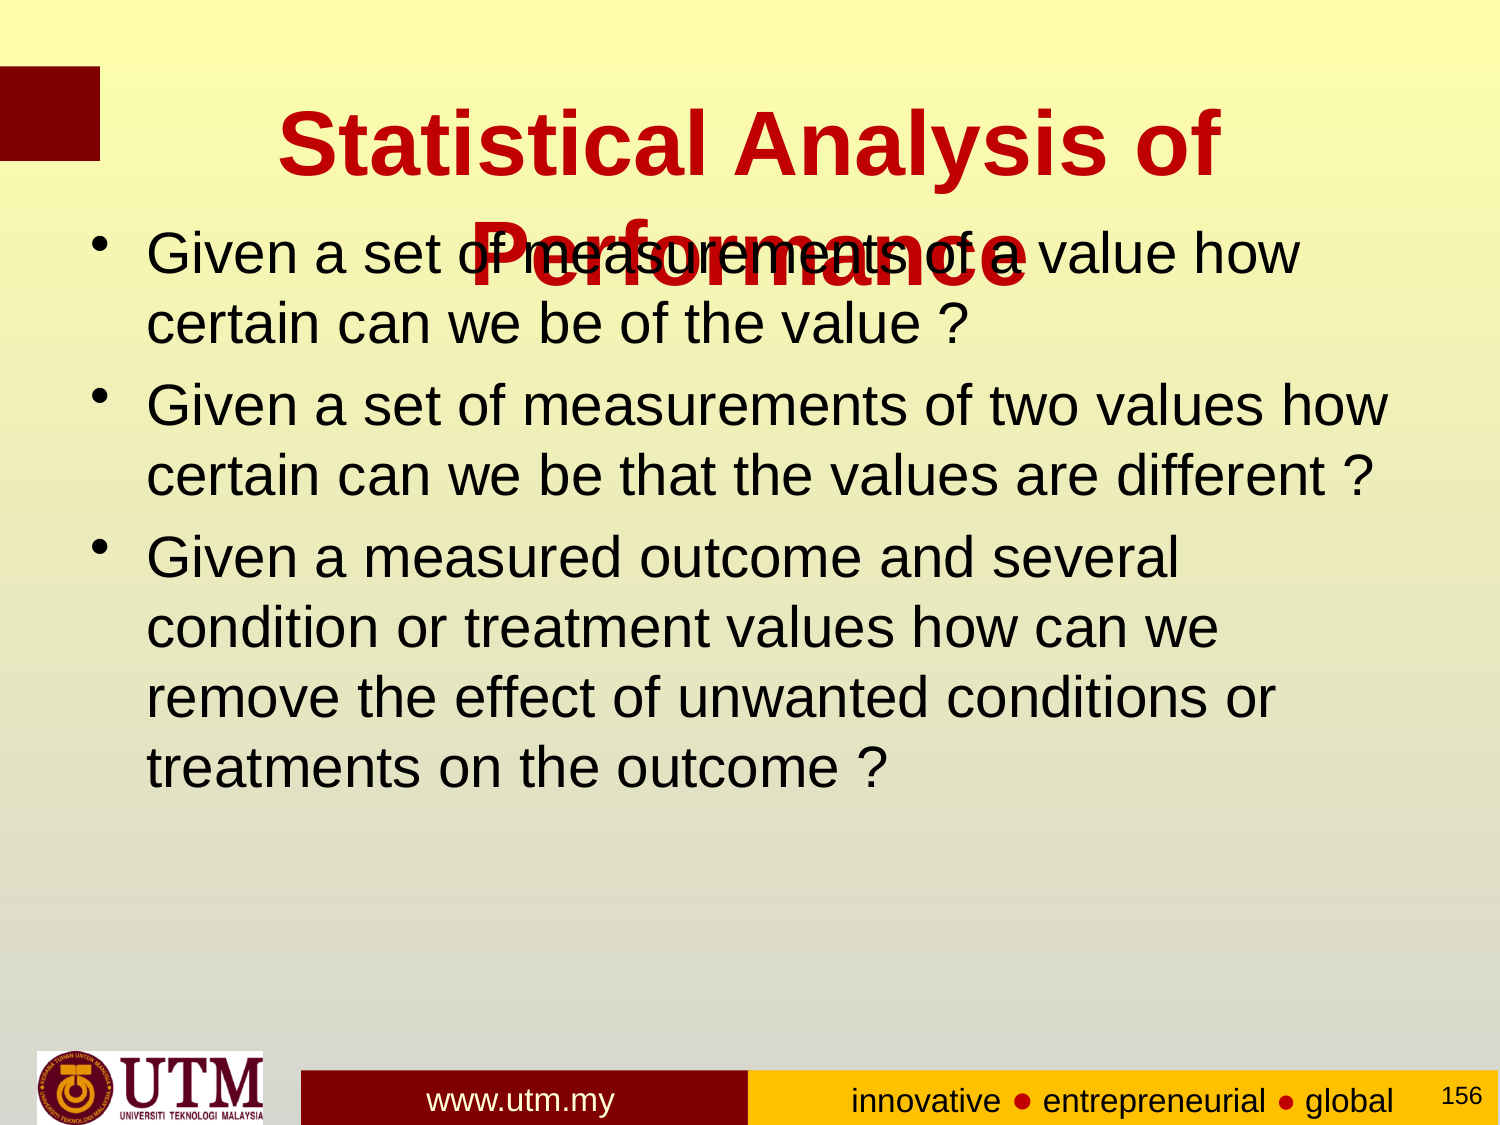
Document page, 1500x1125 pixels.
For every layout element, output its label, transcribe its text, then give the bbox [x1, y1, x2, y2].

picture [37, 1051, 263, 1125]
title Statistical Analysis of Performance [112, 99, 1388, 207]
list Given a set of measurements of a value how certain can we be of the value ? Given a set of measurements of two values how certain can we be that the values are different ? Given a measured outcome and several condition or treatment values how can we remove the effect of unwanted conditions or treatments on the outcome ? [74, 207, 1426, 1006]
